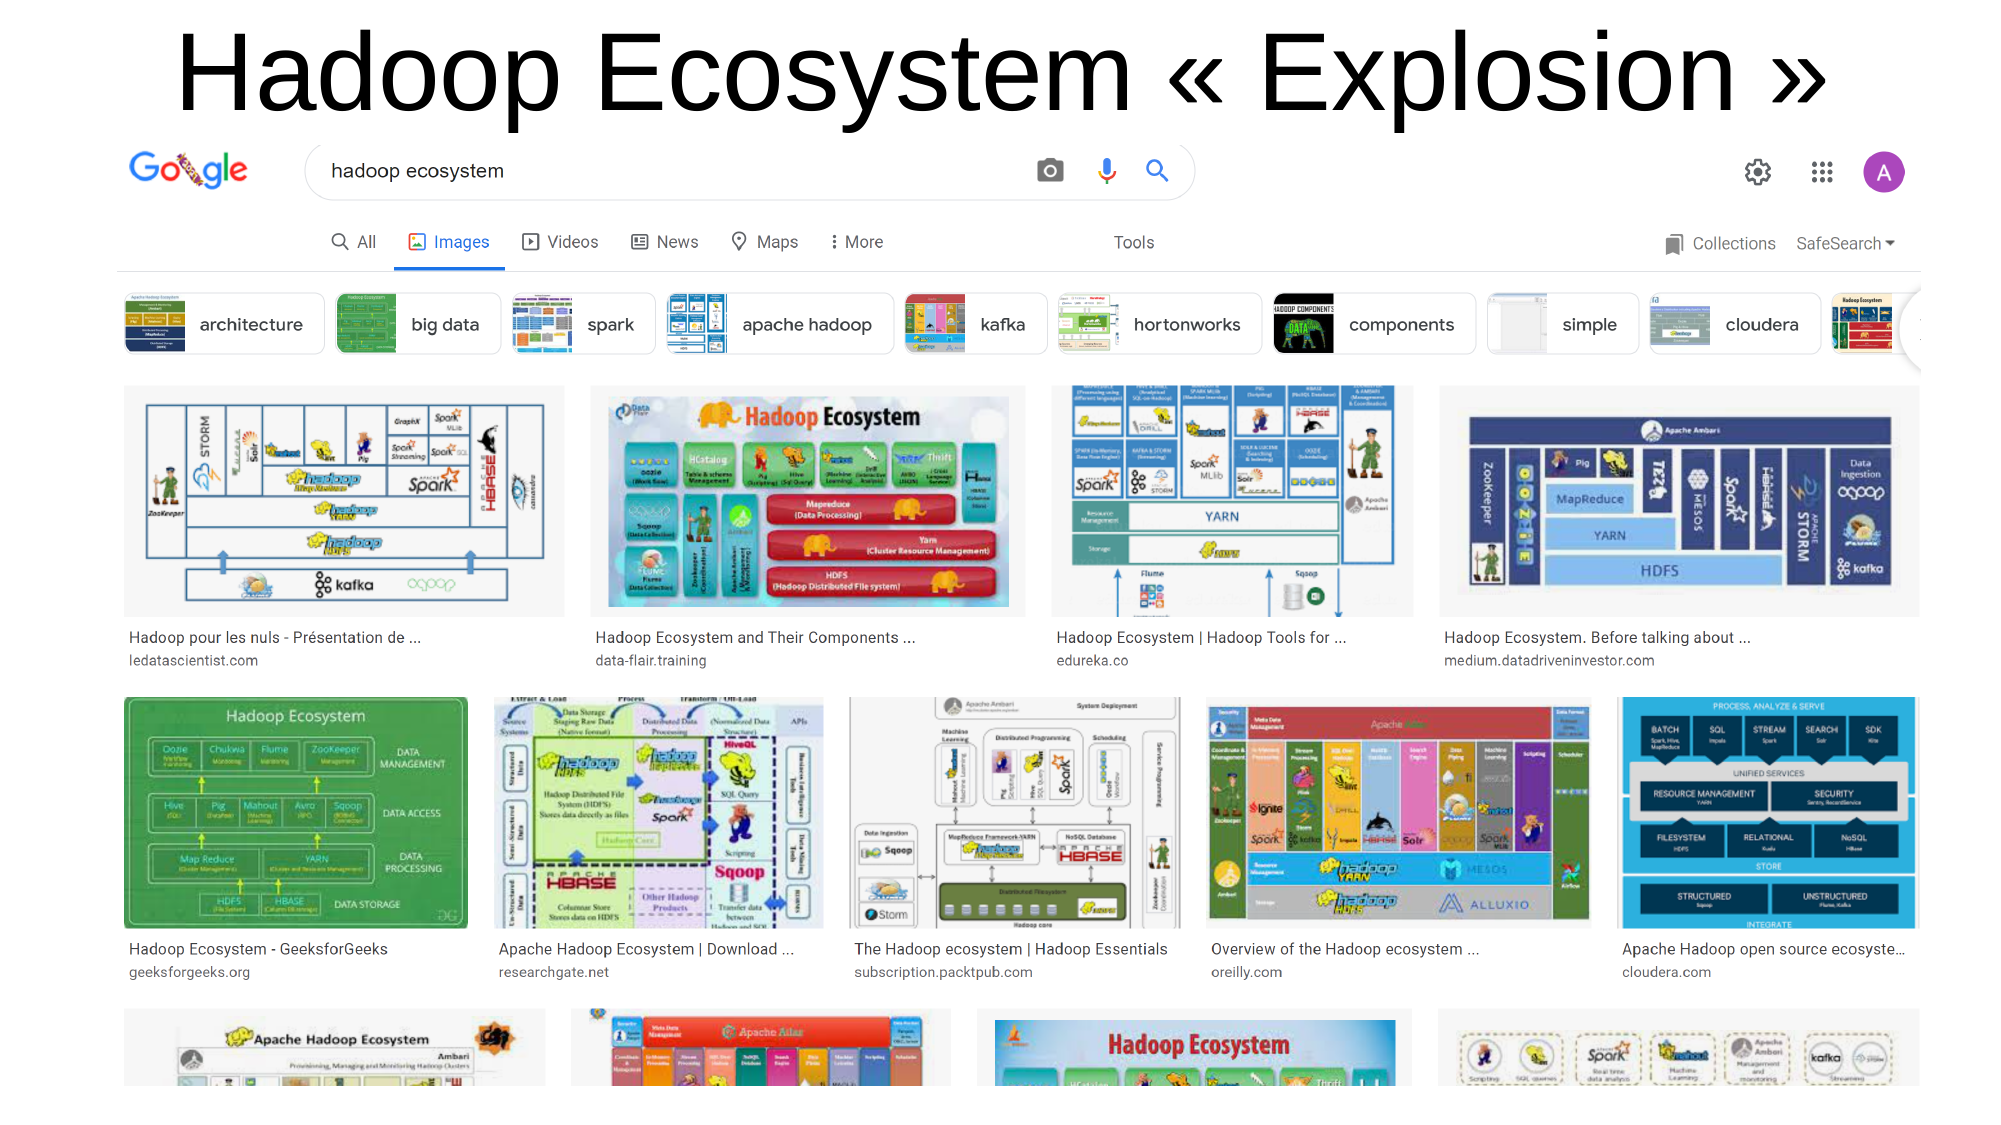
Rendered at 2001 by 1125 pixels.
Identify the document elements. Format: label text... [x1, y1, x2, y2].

picture [117, 145, 1921, 1086]
text_box Hadoop Ecosystem « Explosion » [0, 0, 2000, 184]
